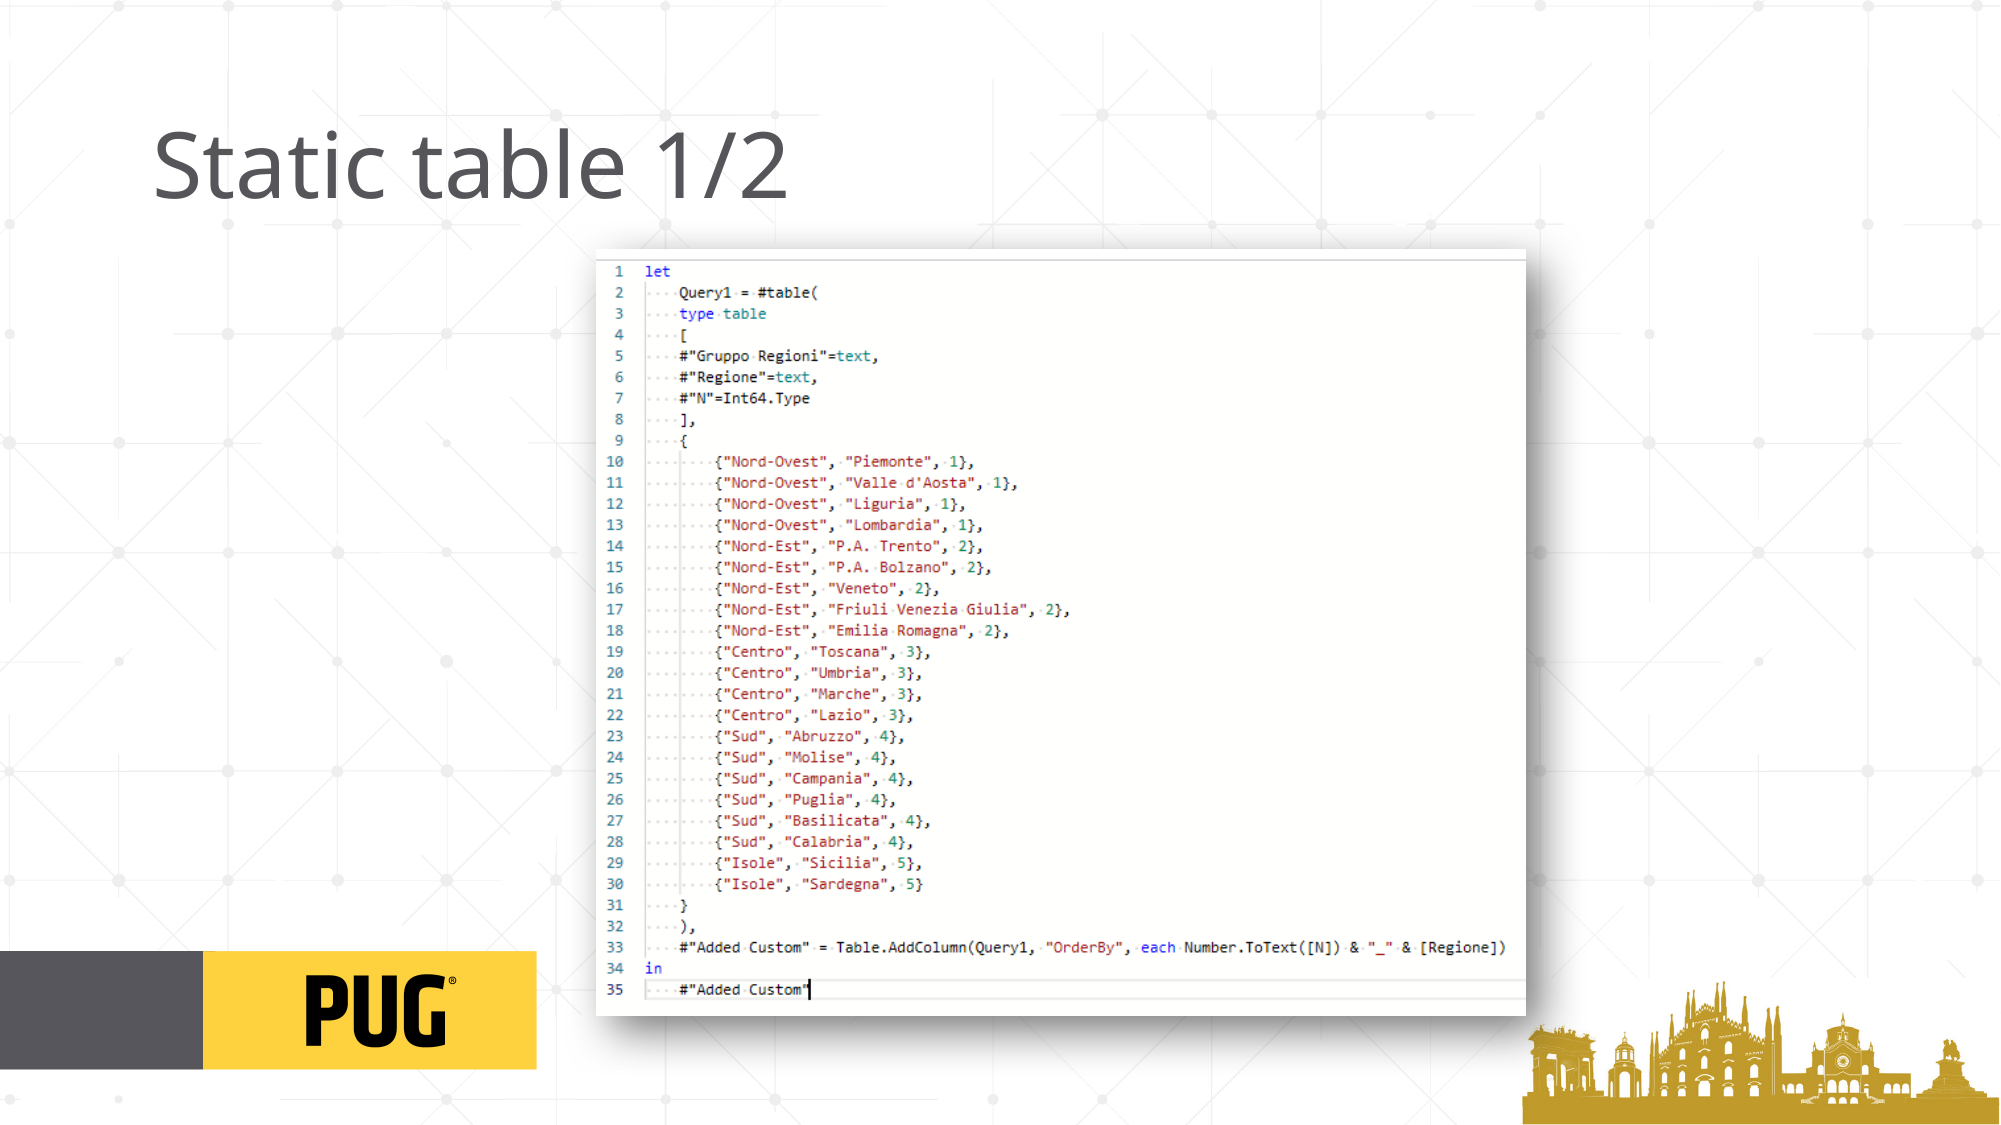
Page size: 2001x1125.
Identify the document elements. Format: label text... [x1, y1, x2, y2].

title Static table 1/2 [137, 59, 1863, 278]
picture [0, 0, 2001, 1125]
